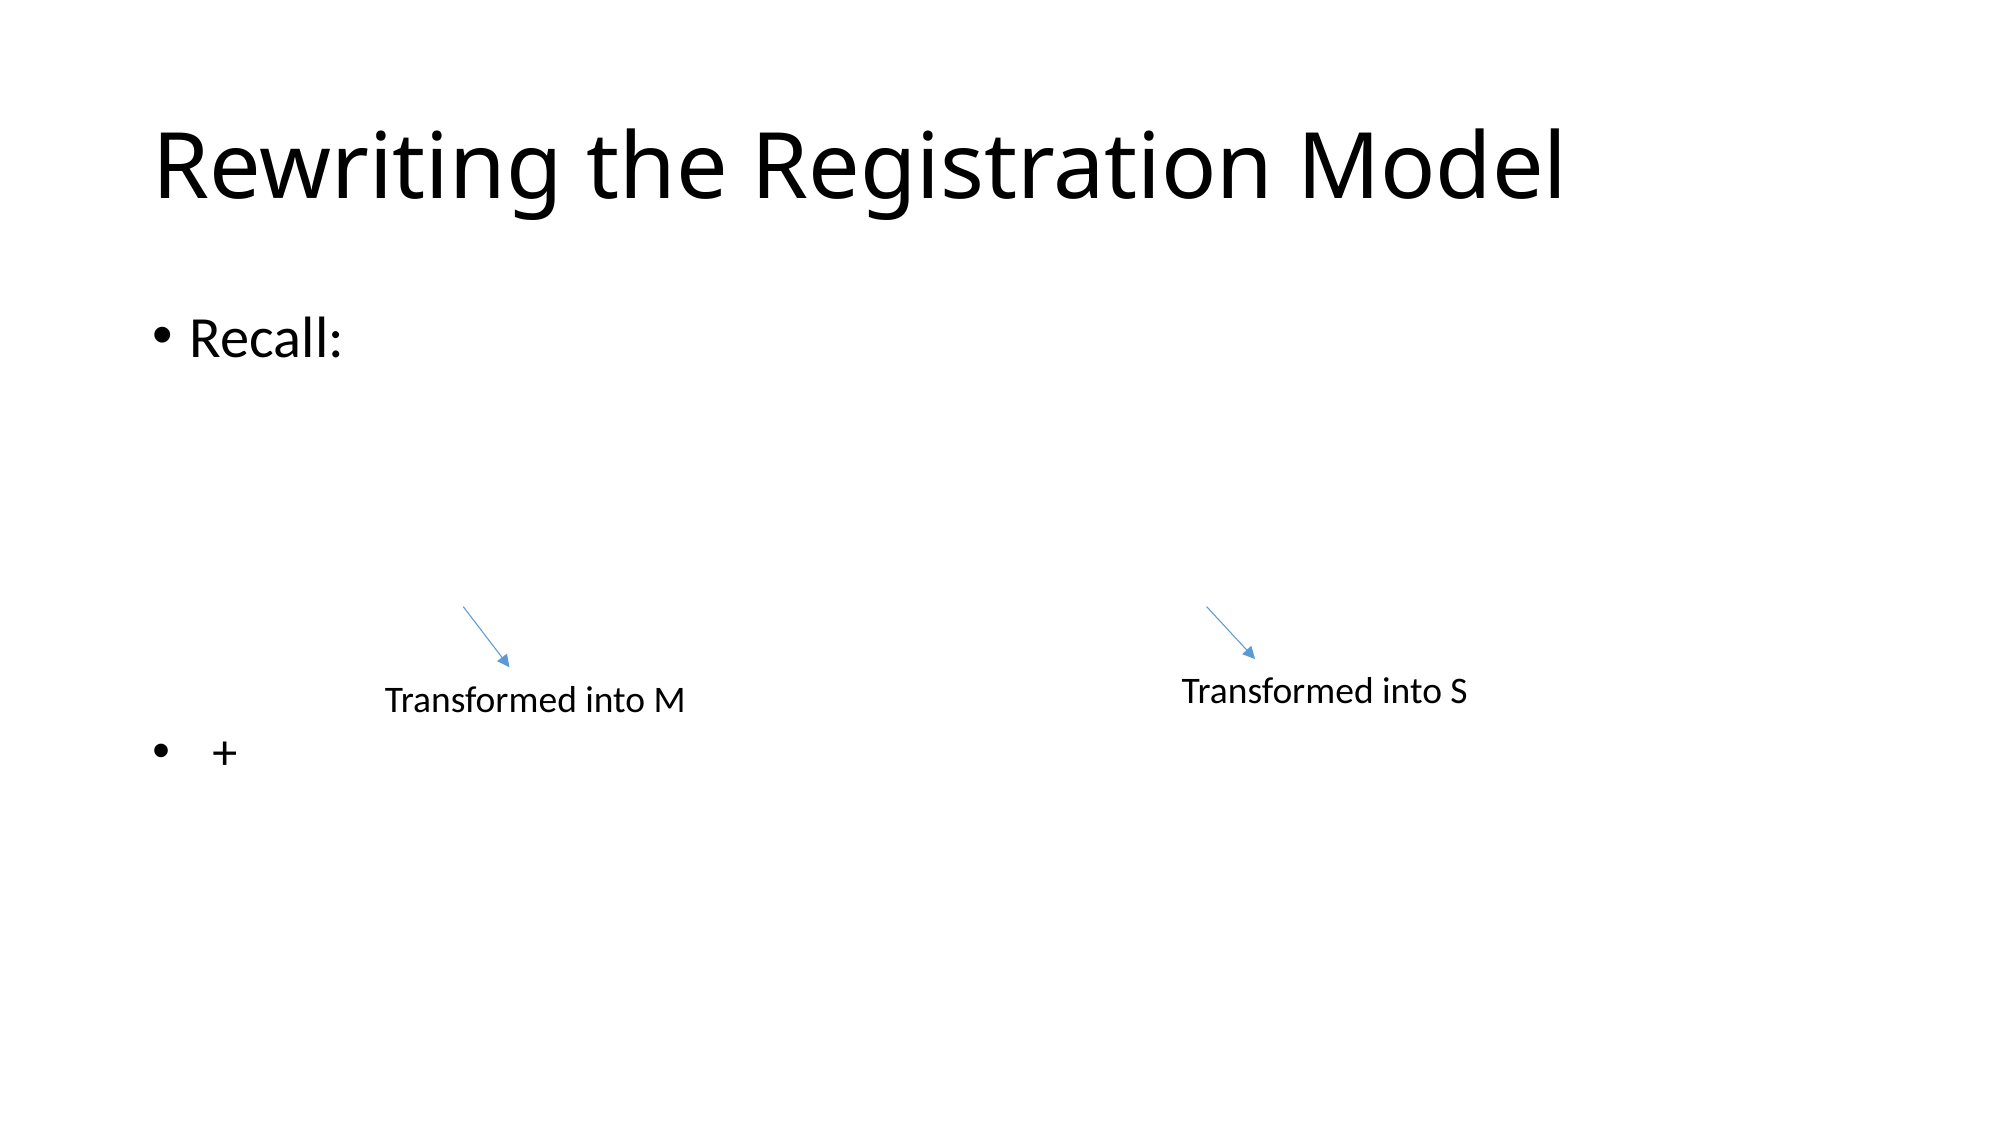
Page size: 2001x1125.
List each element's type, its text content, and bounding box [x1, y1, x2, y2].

title Rewriting the Registration Model [137, 59, 1863, 278]
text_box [463, 606, 510, 668]
text_box Transformed into M [370, 667, 714, 727]
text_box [1206, 606, 1256, 659]
text_box Transformed into S [1166, 658, 1511, 719]
